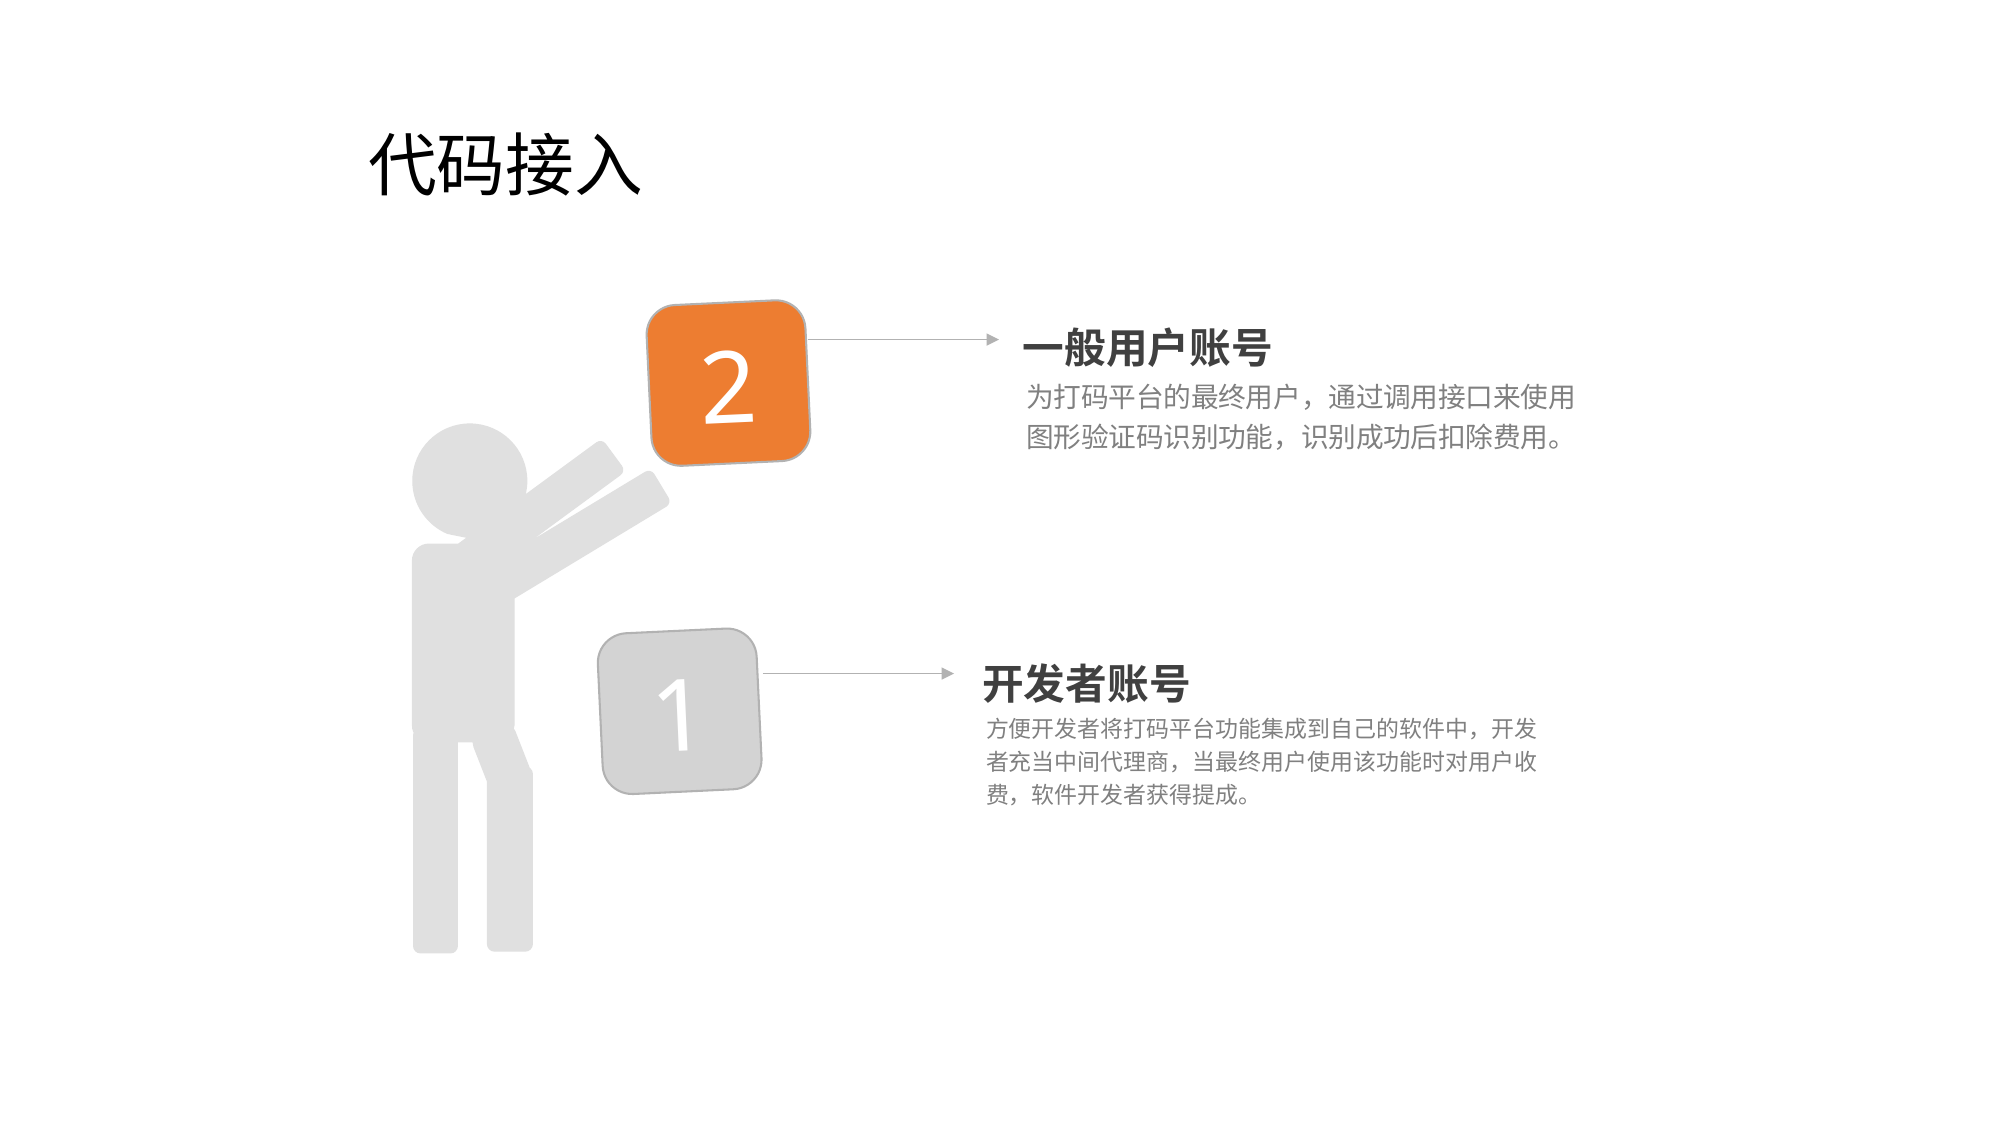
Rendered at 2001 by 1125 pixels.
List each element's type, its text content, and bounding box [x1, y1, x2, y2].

text_box 一般用户账号 [1022, 302, 1598, 377]
text_box 方便开发者将打码平台功能集成到自己的软件中，开发者充当中间代理商，当最终用户使用该功能时对用户收费，软件开发者获得提成。 [986, 713, 1558, 809]
text_box 开发者账号 [982, 638, 1558, 713]
text_box 1 [596, 627, 763, 796]
text_box 为打码平台的最终用户，通过调用接口来使用图形验证码识别功能，识别成功后扣除费用。 [1026, 377, 1598, 473]
text_box [410, 422, 671, 955]
text_box 2 [645, 299, 812, 467]
title 代码接入 [352, 59, 1648, 278]
